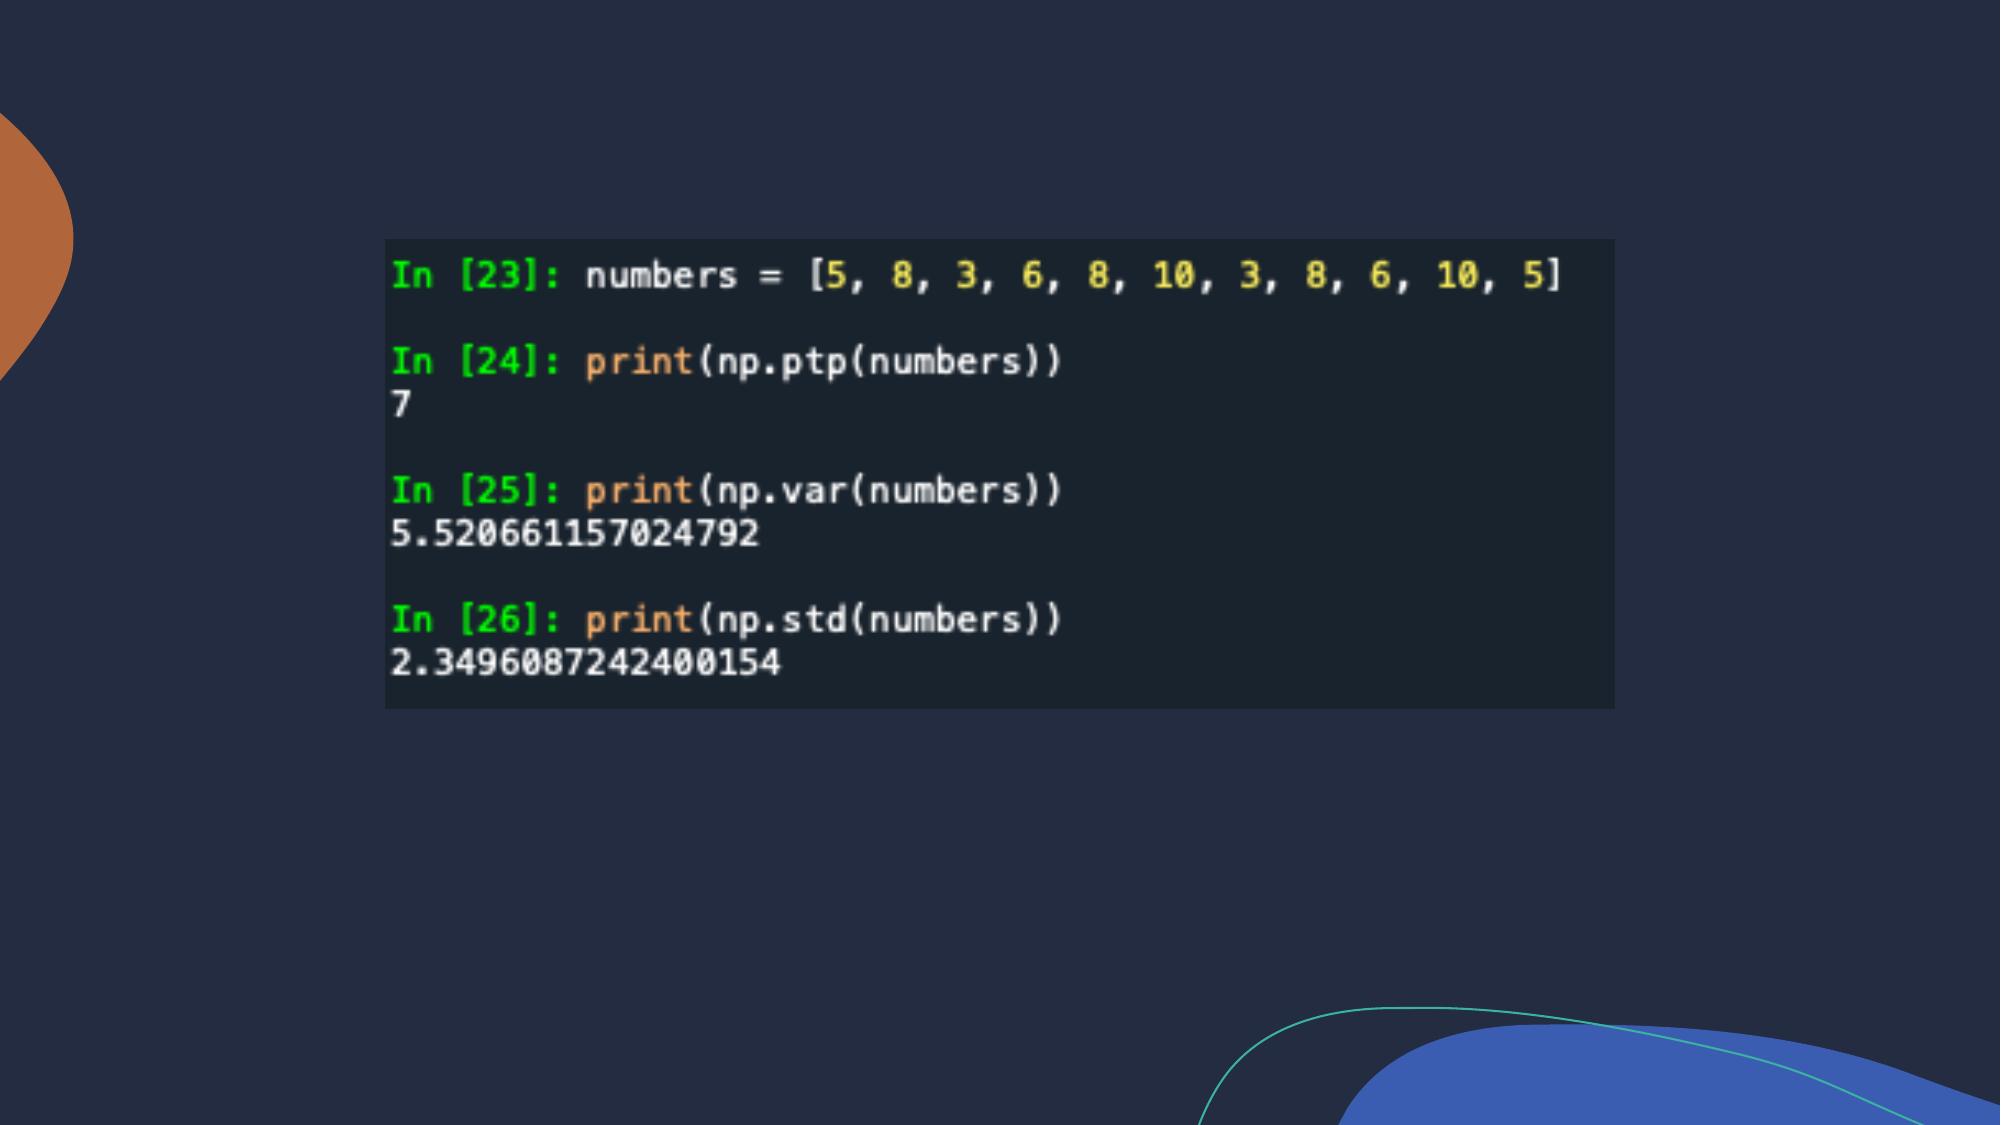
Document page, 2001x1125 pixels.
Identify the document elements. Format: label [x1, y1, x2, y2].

picture [385, 239, 1615, 709]
